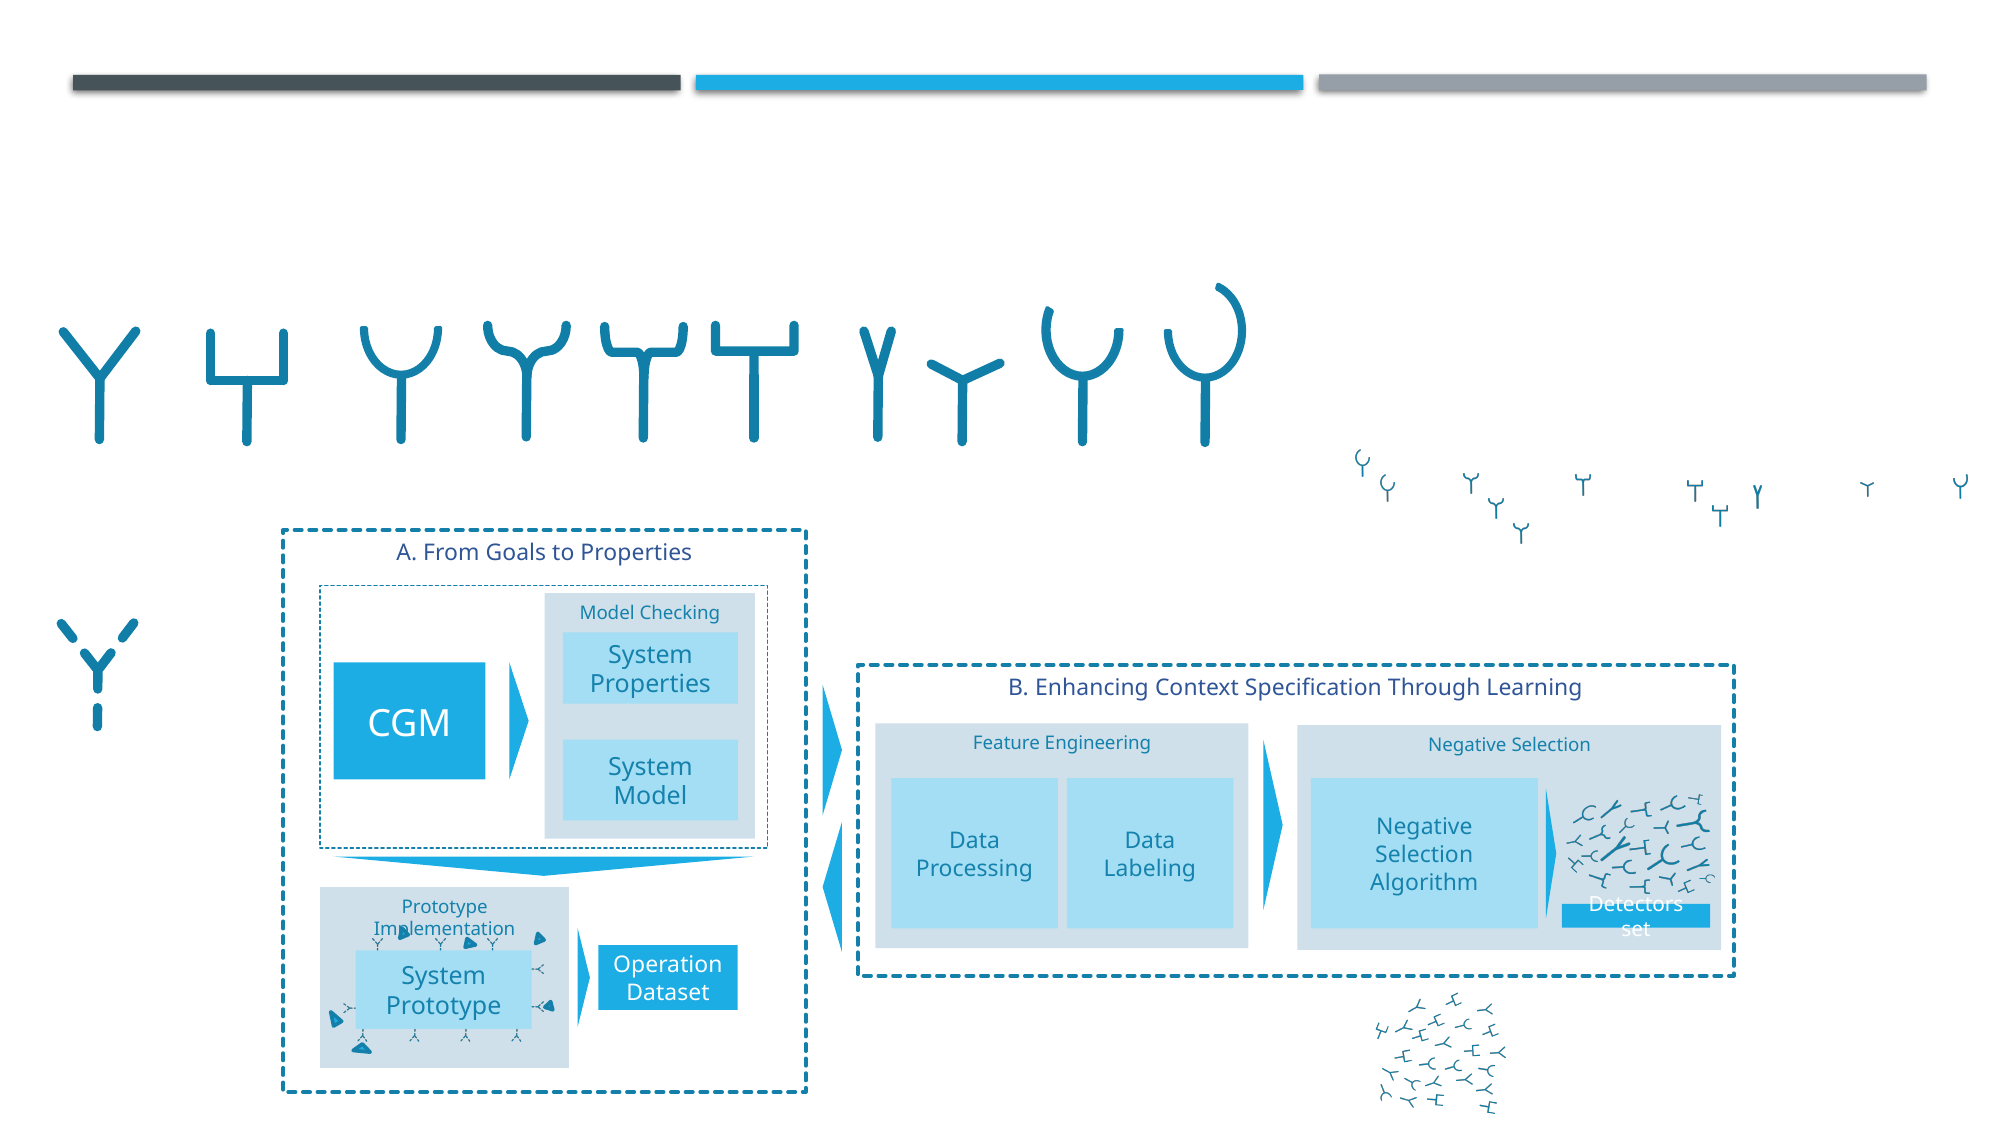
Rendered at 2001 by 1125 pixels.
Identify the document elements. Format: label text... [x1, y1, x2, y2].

picture [1481, 1022, 1498, 1040]
picture [1488, 498, 1504, 520]
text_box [99, 330, 137, 379]
picture [1419, 1055, 1436, 1073]
picture [1376, 1083, 1391, 1101]
text_box [820, 819, 844, 954]
picture [1565, 797, 1679, 897]
picture [1587, 867, 1610, 889]
text_box [486, 324, 568, 377]
picture [1434, 1035, 1451, 1053]
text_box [962, 362, 1001, 381]
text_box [930, 363, 960, 381]
picture [1380, 1048, 1411, 1081]
picture [1411, 1027, 1428, 1045]
picture [1711, 505, 1728, 528]
picture [1444, 1058, 1473, 1089]
picture [1676, 879, 1694, 897]
picture [1373, 1022, 1388, 1040]
picture [1476, 1081, 1496, 1115]
text_box [1041, 306, 1124, 381]
text_box [1163, 282, 1247, 382]
picture [1463, 473, 1479, 495]
picture [1406, 998, 1425, 1016]
picture [1658, 790, 1715, 887]
text_box B. Enhancing Context Specification Through Learning [856, 663, 1736, 978]
picture [1424, 1074, 1444, 1109]
picture [1574, 474, 1591, 496]
picture [1426, 1012, 1444, 1030]
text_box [62, 331, 96, 379]
picture [1478, 1043, 1506, 1078]
picture [1686, 480, 1703, 503]
picture [1477, 1001, 1493, 1019]
text_box [820, 683, 844, 817]
picture [1464, 1042, 1480, 1060]
text_box [603, 325, 685, 377]
picture [1444, 992, 1461, 1010]
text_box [319, 584, 769, 849]
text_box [877, 330, 892, 377]
text_box [359, 325, 443, 379]
picture [1355, 448, 1371, 478]
picture [1513, 523, 1529, 545]
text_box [97, 622, 135, 671]
picture [1399, 1073, 1420, 1109]
picture [1953, 474, 1969, 499]
picture [1566, 832, 1583, 850]
picture [1859, 481, 1874, 498]
text_box [714, 324, 796, 377]
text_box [328, 928, 555, 1052]
picture [1380, 473, 1396, 503]
text_box A. From Goals to Properties [281, 528, 808, 1094]
picture [1753, 484, 1762, 510]
picture [1653, 819, 1669, 836]
picture [1454, 1017, 1471, 1035]
picture [1393, 1019, 1412, 1037]
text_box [60, 623, 94, 671]
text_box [863, 330, 876, 377]
